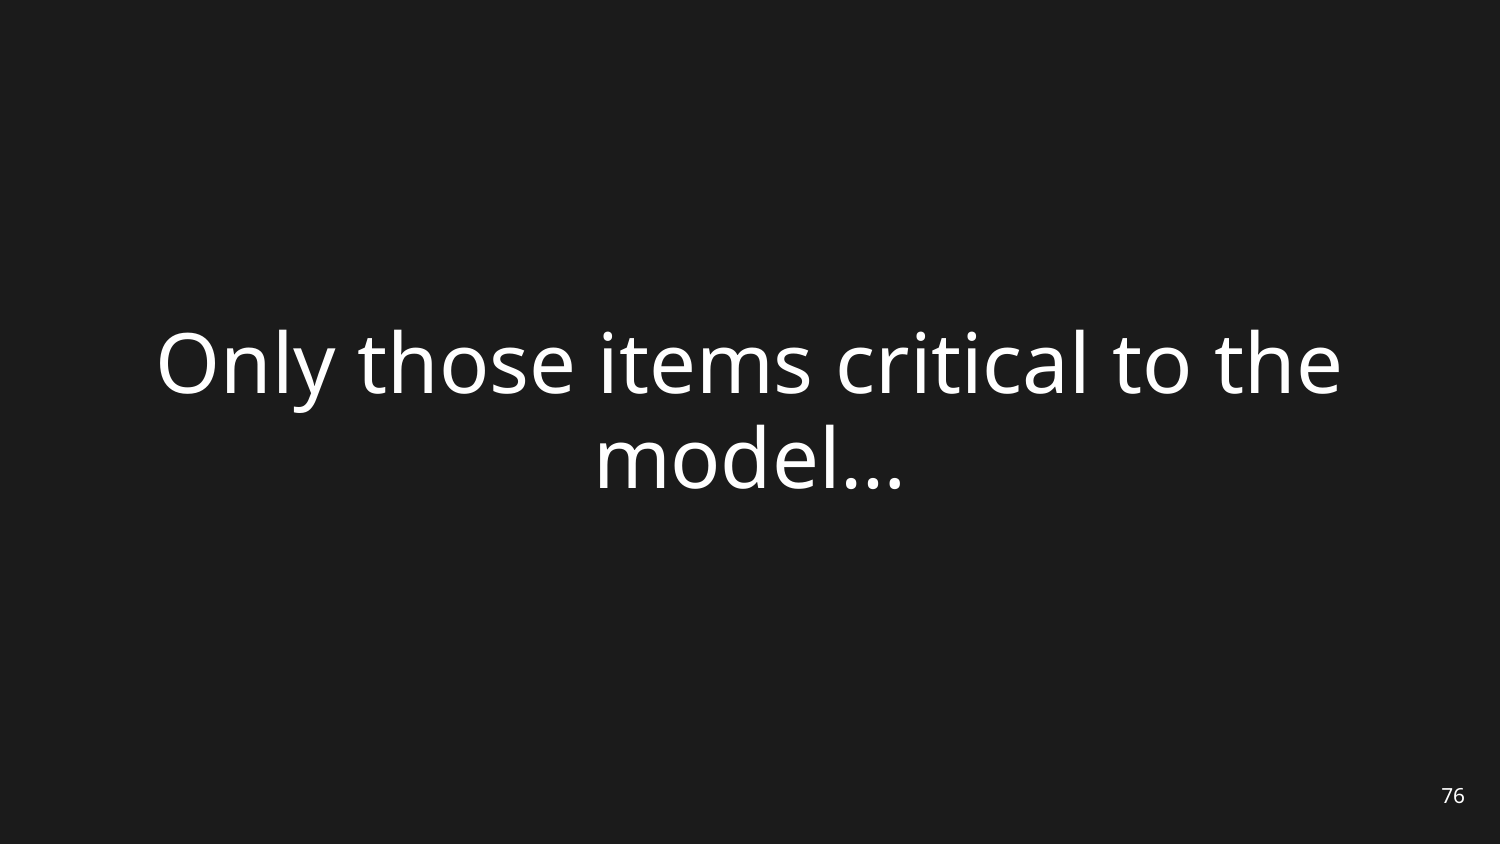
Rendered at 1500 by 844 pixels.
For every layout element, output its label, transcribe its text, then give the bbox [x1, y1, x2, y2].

slide_number 76 [1389, 764, 1480, 830]
title Only those items critical to the model… [51, 72, 1449, 753]
